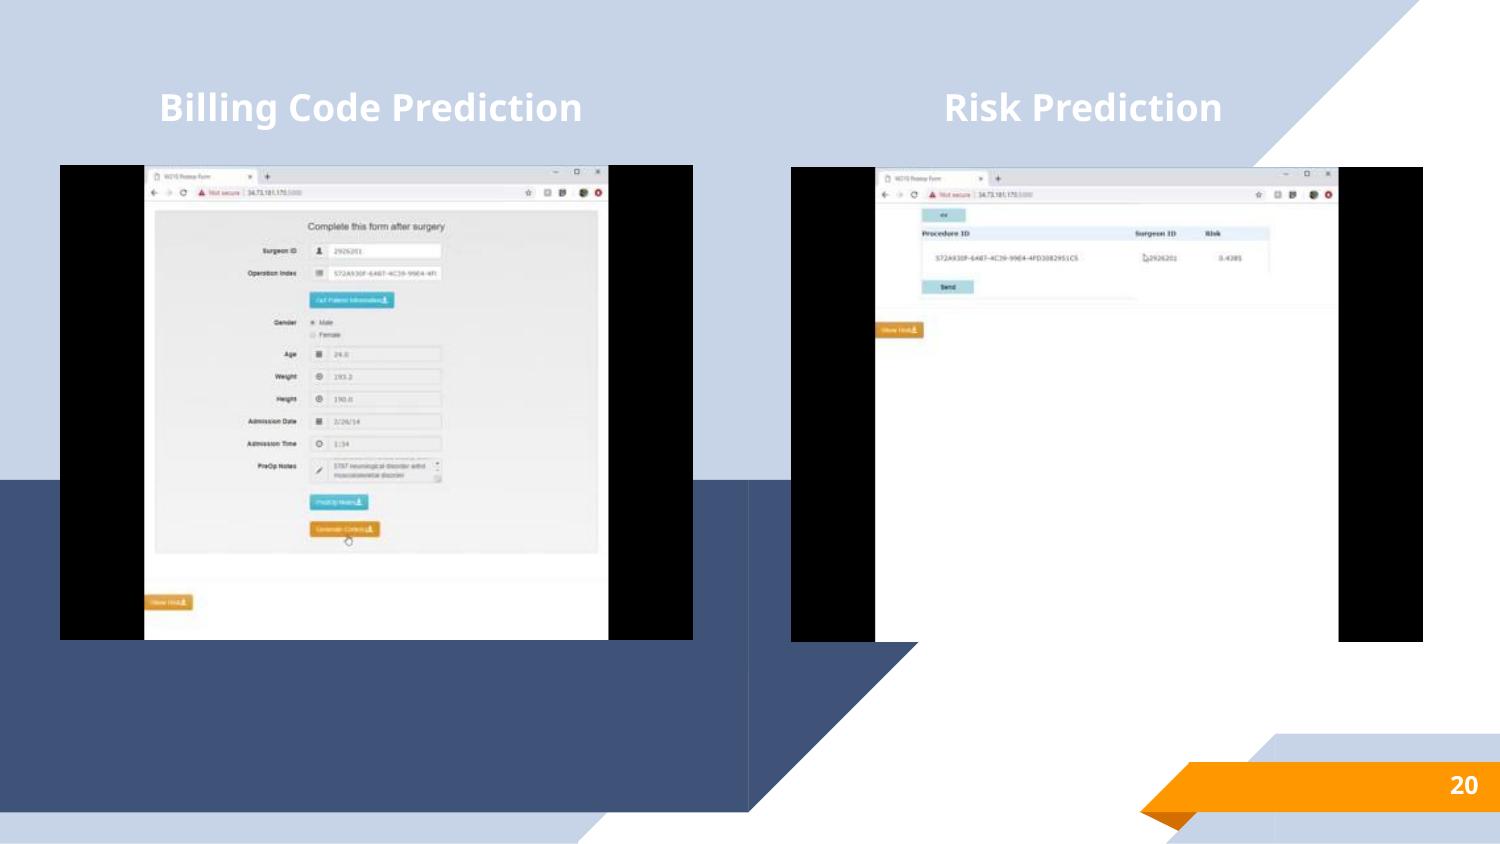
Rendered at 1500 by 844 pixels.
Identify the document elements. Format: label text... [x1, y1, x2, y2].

slide_number ‹#› [1249, 760, 1494, 813]
title Billing Code Prediction [35, 11, 708, 202]
picture [60, 165, 693, 640]
picture [790, 167, 1424, 642]
title Risk Prediction [747, 11, 1420, 202]
